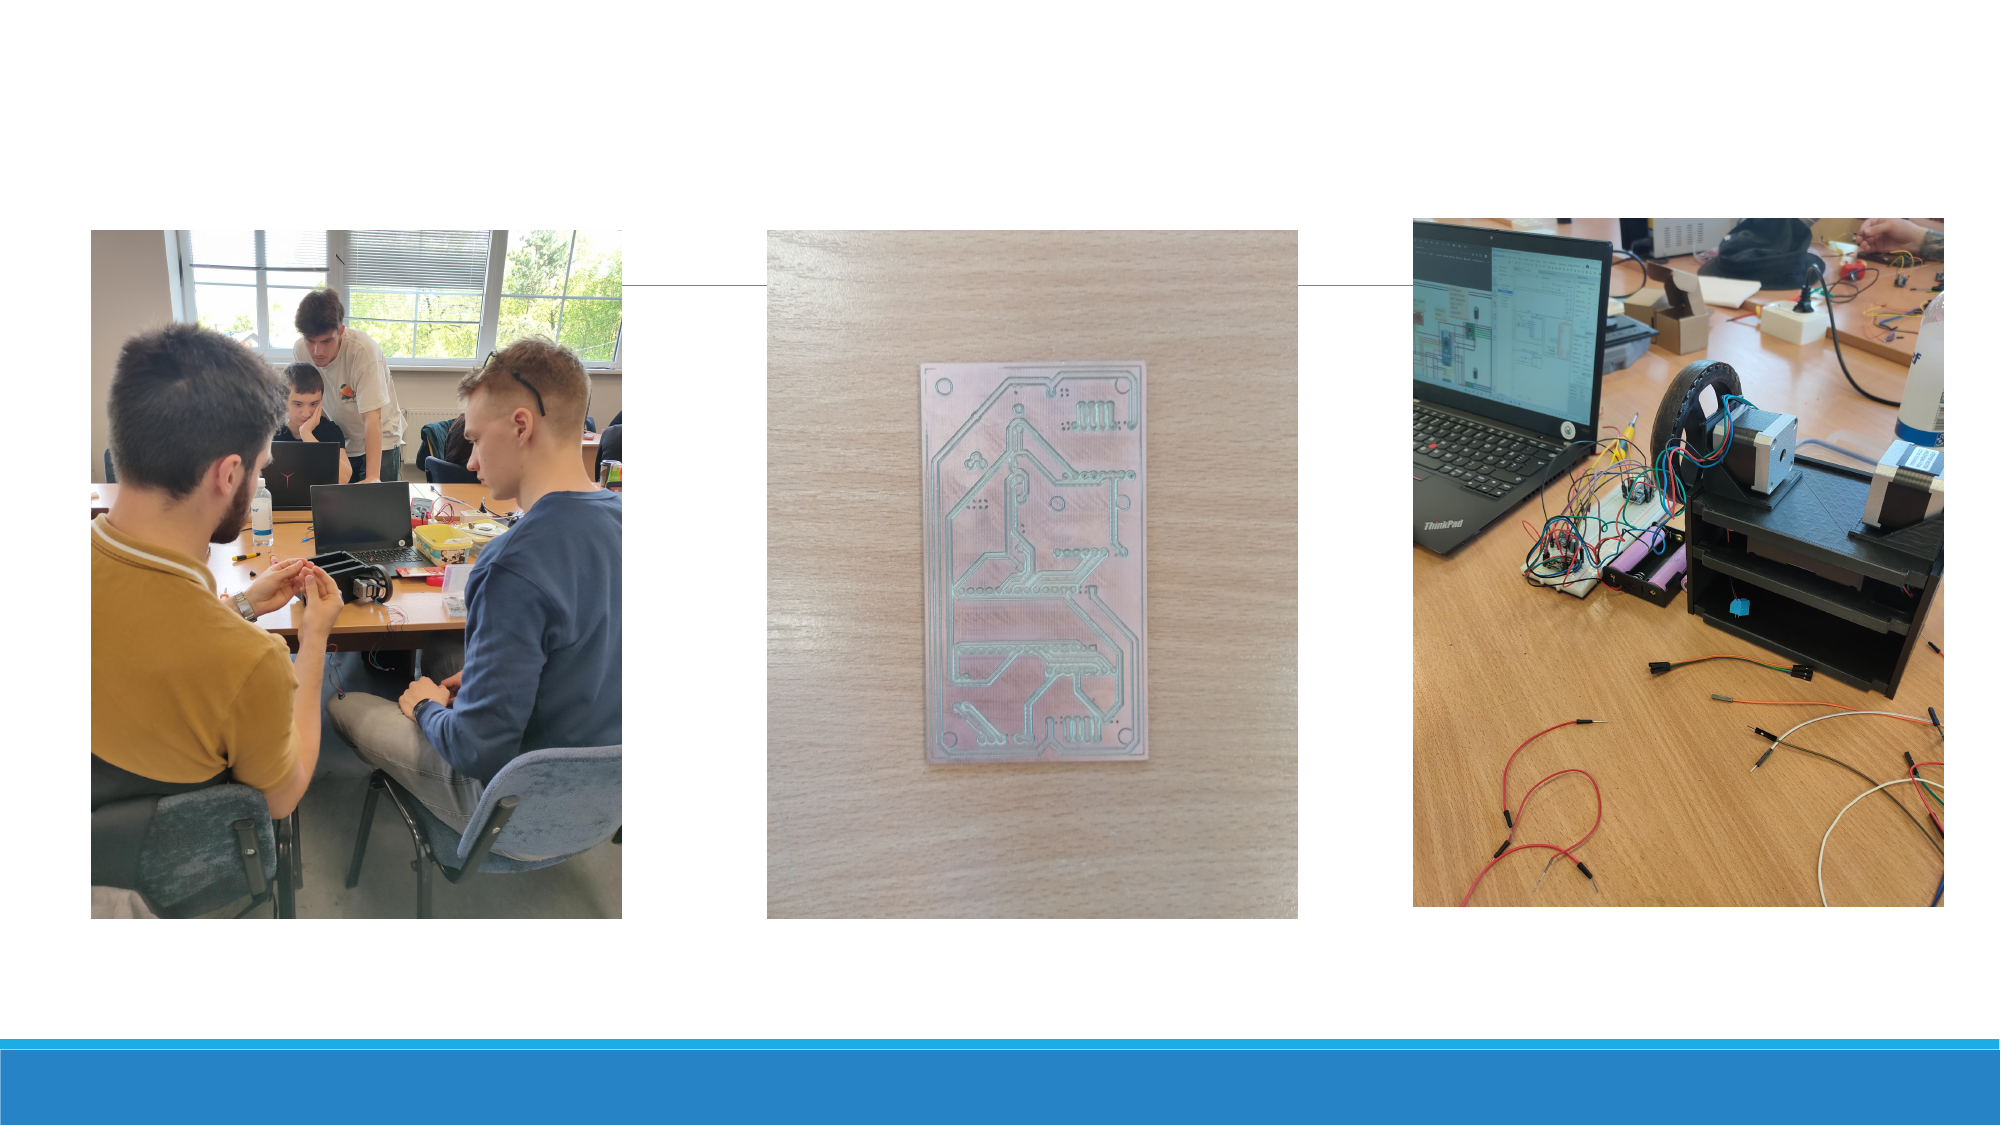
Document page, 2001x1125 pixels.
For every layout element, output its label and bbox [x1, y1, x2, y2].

list [91, 230, 623, 920]
picture [1413, 217, 1945, 908]
picture [766, 230, 1298, 920]
